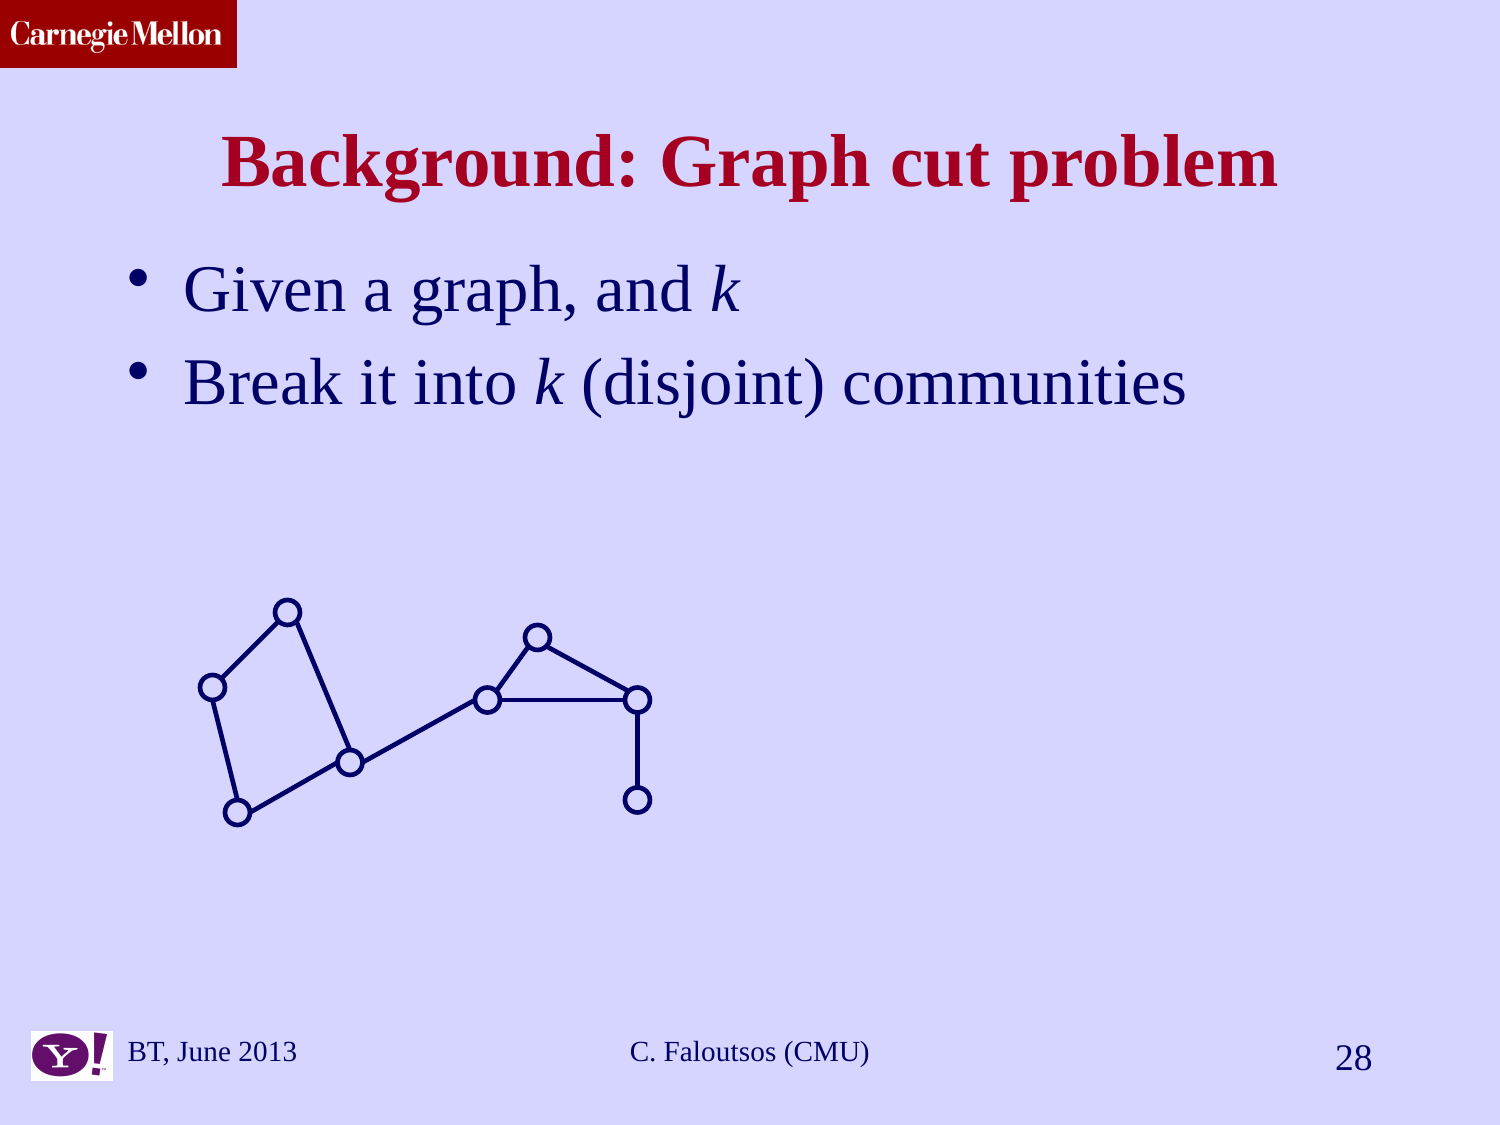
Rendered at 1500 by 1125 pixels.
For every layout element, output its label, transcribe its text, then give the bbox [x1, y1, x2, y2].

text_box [252, 762, 336, 813]
text_box [525, 624, 550, 650]
text_box [200, 675, 226, 700]
title Background: Graph cut problem [112, 99, 1388, 213]
text_box [225, 800, 249, 826]
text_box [212, 702, 238, 798]
text_box [275, 600, 301, 625]
slide_number 28 [1074, 1024, 1388, 1101]
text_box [364, 699, 473, 763]
picture [31, 1031, 112, 1081]
text_box [475, 687, 500, 713]
text_box [625, 687, 650, 713]
text_box [624, 787, 650, 813]
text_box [496, 648, 529, 690]
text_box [296, 623, 351, 748]
picture [0, 0, 237, 68]
text_box [337, 750, 362, 775]
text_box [221, 623, 279, 677]
list Given a graph, and k Break it into k (disjoint) communities [112, 237, 1388, 1001]
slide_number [112, 1024, 426, 1101]
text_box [546, 648, 629, 690]
footer C. Faloutsos (CMU) [512, 1024, 988, 1101]
